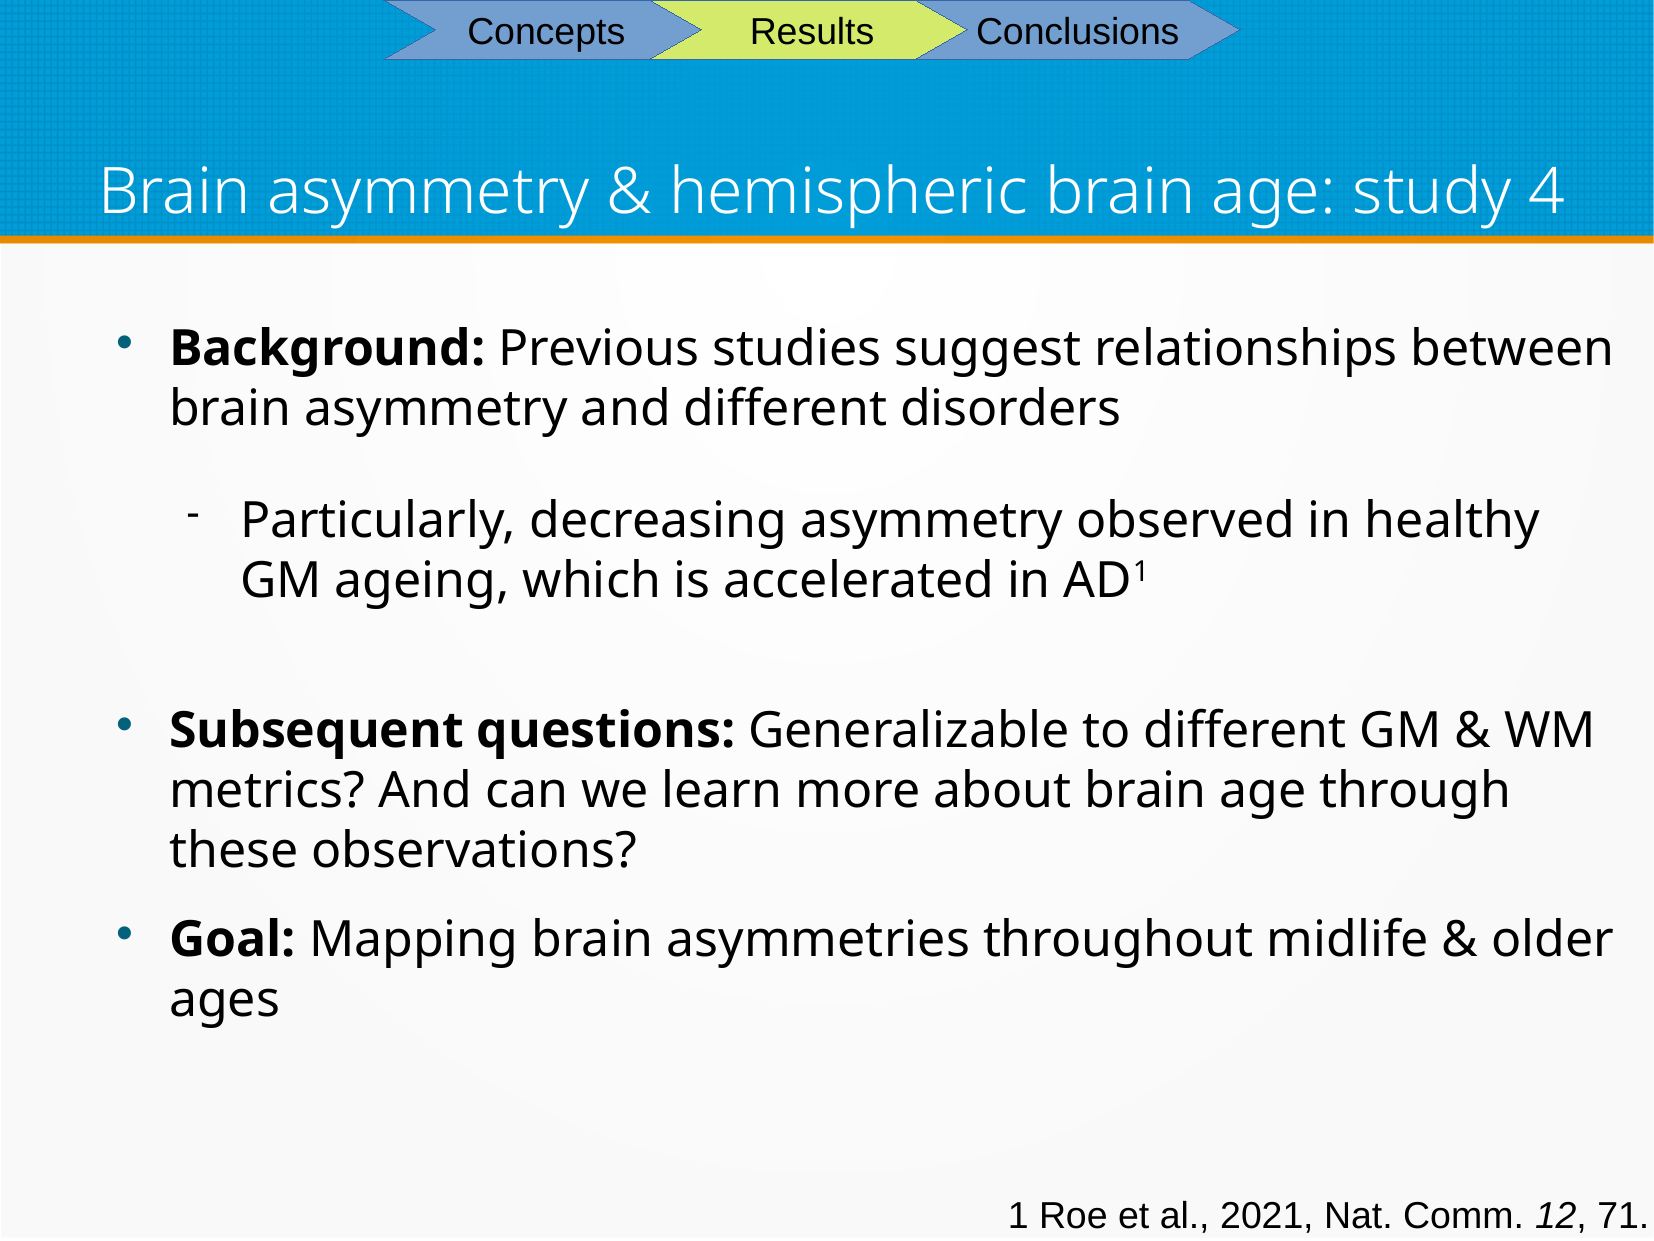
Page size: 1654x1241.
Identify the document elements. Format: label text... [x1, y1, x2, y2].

text_box 1 Roe et al., 2021, Nat. Comm. 12, 71. [993, 1183, 1654, 1240]
text_box Results [649, 0, 966, 60]
list Background: Previous studies suggest relationships between brain asymmetry and different disorders Particularly, decreasing asymmetry observed in healthy GM ageing, which is accelerated in AD1 Subsequent questions: Generalizable to different GM & WM metrics? And can we learn more about brain age through these observations? Goal: Mapping brain asymmetries throughout midlife & older ages [98, 315, 1624, 1240]
title Brain asymmetry & hemispheric brain age: study 4 [98, 88, 1654, 227]
picture [0, 236, 1654, 1241]
text_box Conclusions [915, 0, 1241, 60]
text_box Concepts [383, 0, 700, 60]
